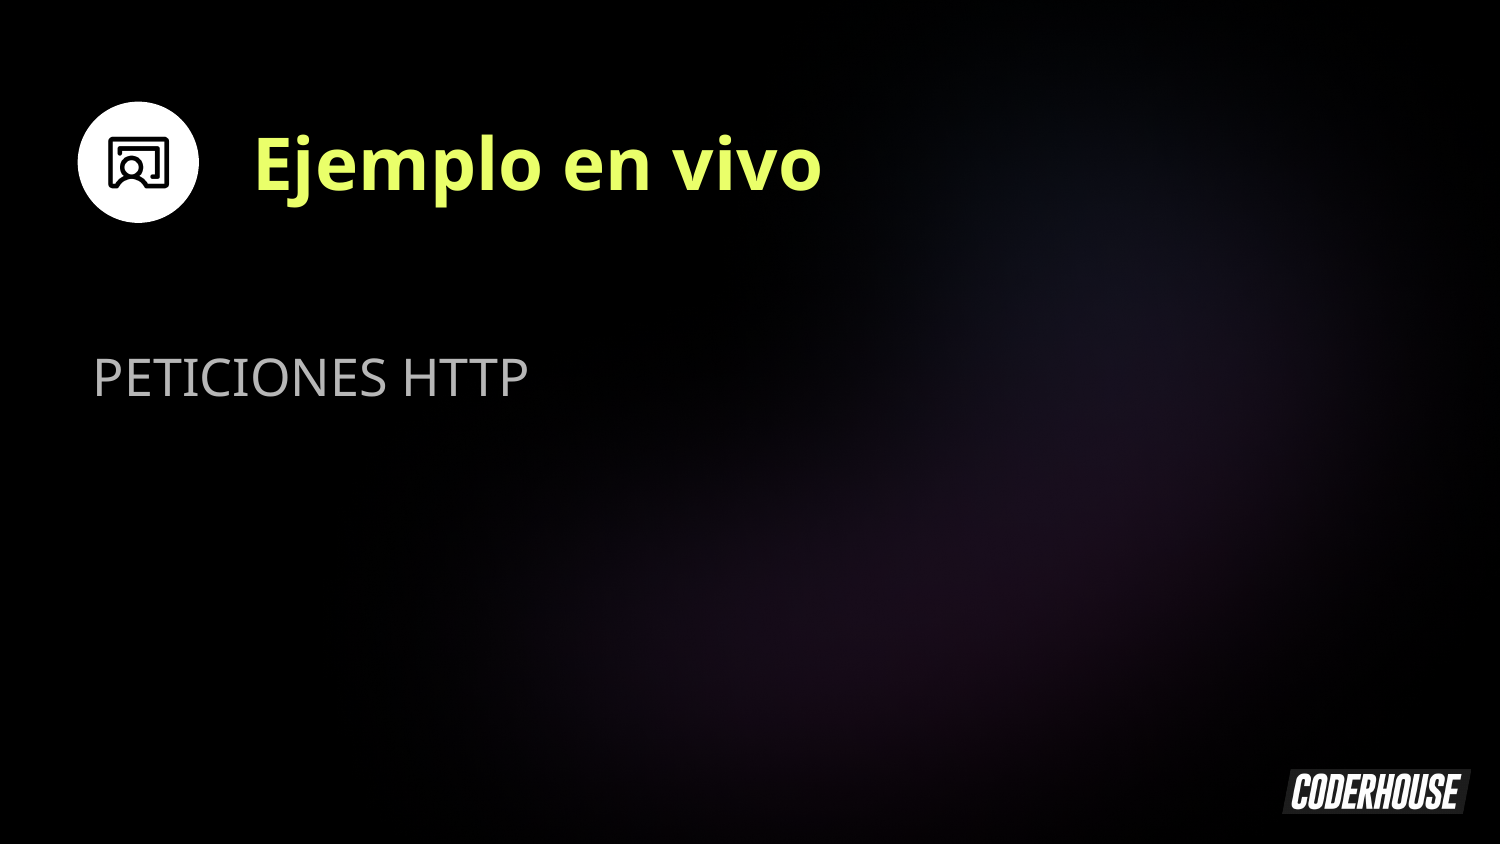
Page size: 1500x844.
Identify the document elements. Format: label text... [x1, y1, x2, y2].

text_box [77, 101, 200, 224]
picture [0, 0, 1500, 844]
text_box PETICIONES HTTP [77, 266, 1254, 485]
text_box Ejemplo en vivo [237, 112, 1414, 222]
